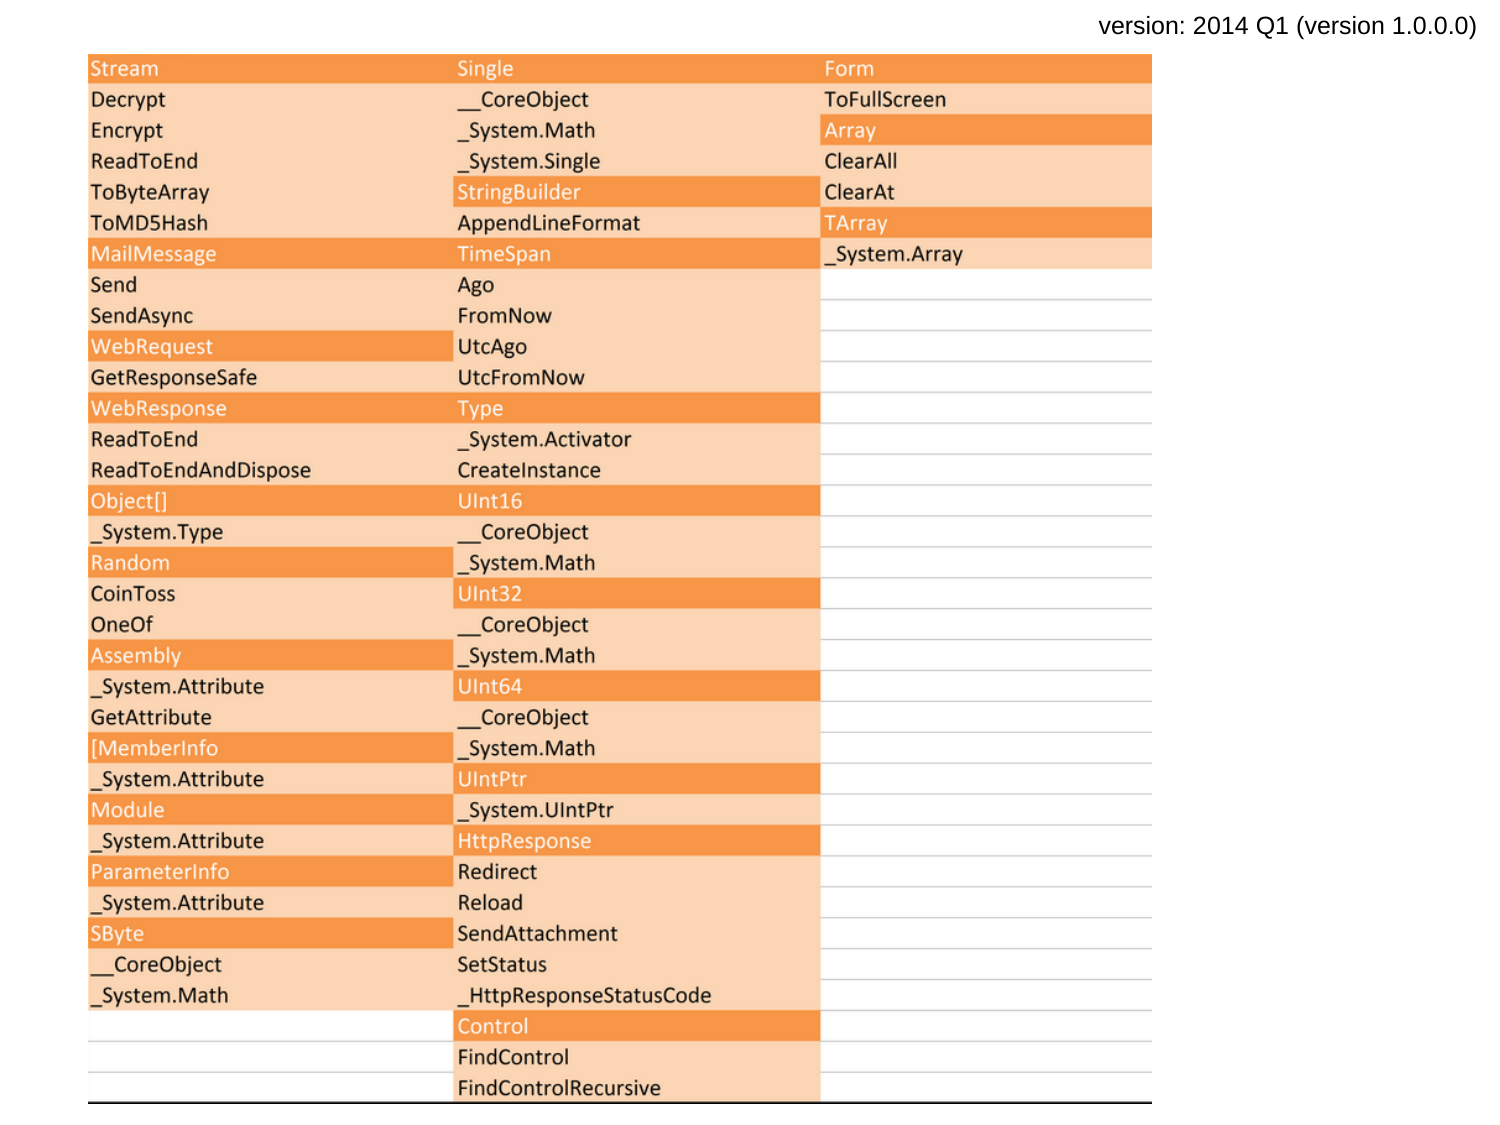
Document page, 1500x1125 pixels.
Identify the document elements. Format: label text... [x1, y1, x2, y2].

picture [88, 54, 1152, 1105]
text_box version: 2014 Q1 (version 1.0.0.0) [1083, 2, 1494, 47]
